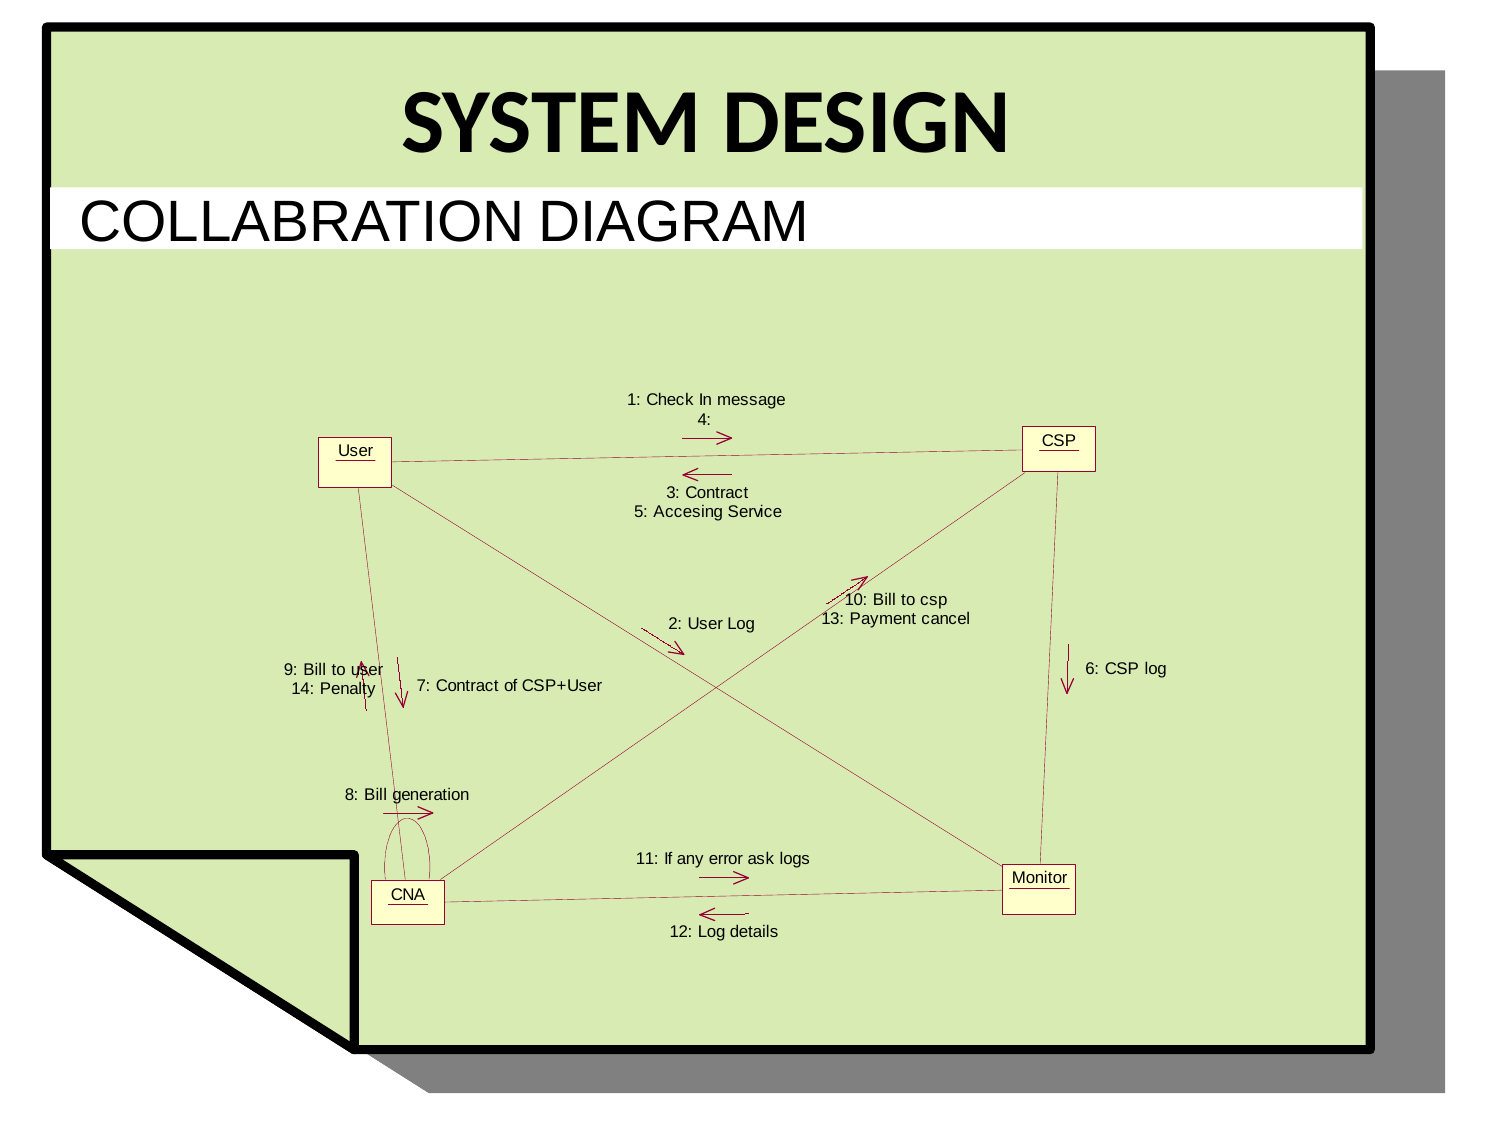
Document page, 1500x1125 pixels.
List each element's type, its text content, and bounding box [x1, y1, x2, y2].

picture [237, 362, 1213, 972]
title SYSTEM DESIGN [75, 45, 1338, 187]
text_box COLLABRATION DIAGRAM [50, 187, 1363, 250]
